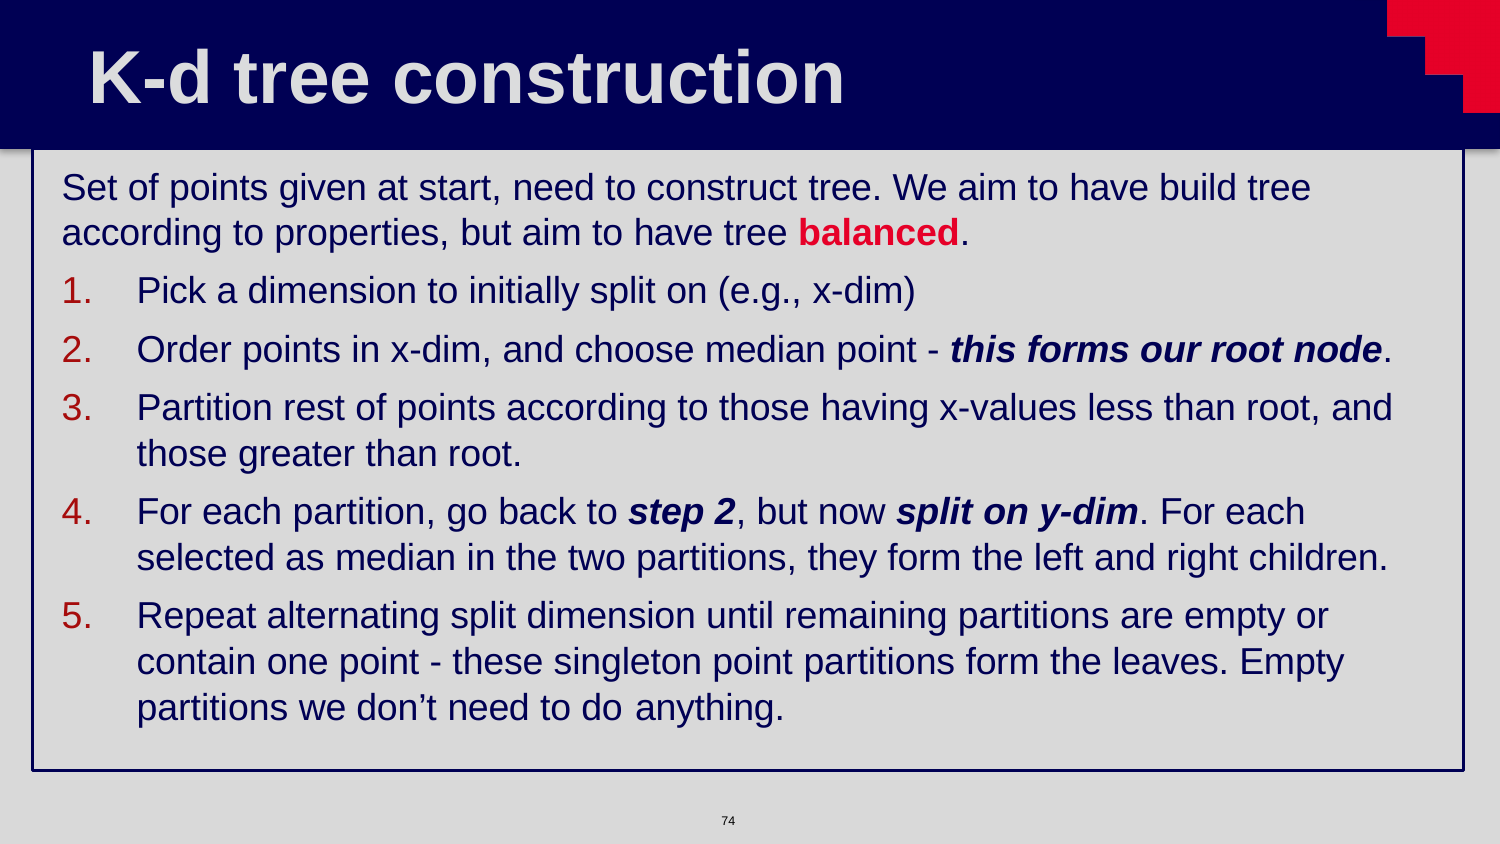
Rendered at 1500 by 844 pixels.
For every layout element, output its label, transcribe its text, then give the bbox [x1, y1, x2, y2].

list Set of points given at start, need to construct tree. We aim to have build tree according to properties, but aim to have tree balanced. Pick a dimension to initially split on (e.g., x-dim) Order points in x-dim, and choose median point - this forms our root node. Partition rest of points according to those having x-values less than root, and those greater than root. For each partition, go back to step 2, but now split on y-dim. For each selected as median in the two partitions, they form the left and right children. Repeat alternating split dimension until remaining partitions are empty or contain one point - these singleton point partitions form the leaves. Empty partitions we don’t need to do anything. [31, 146, 1465, 772]
title K-d tree construction [0, 0, 1356, 150]
picture [1387, 0, 1500, 113]
